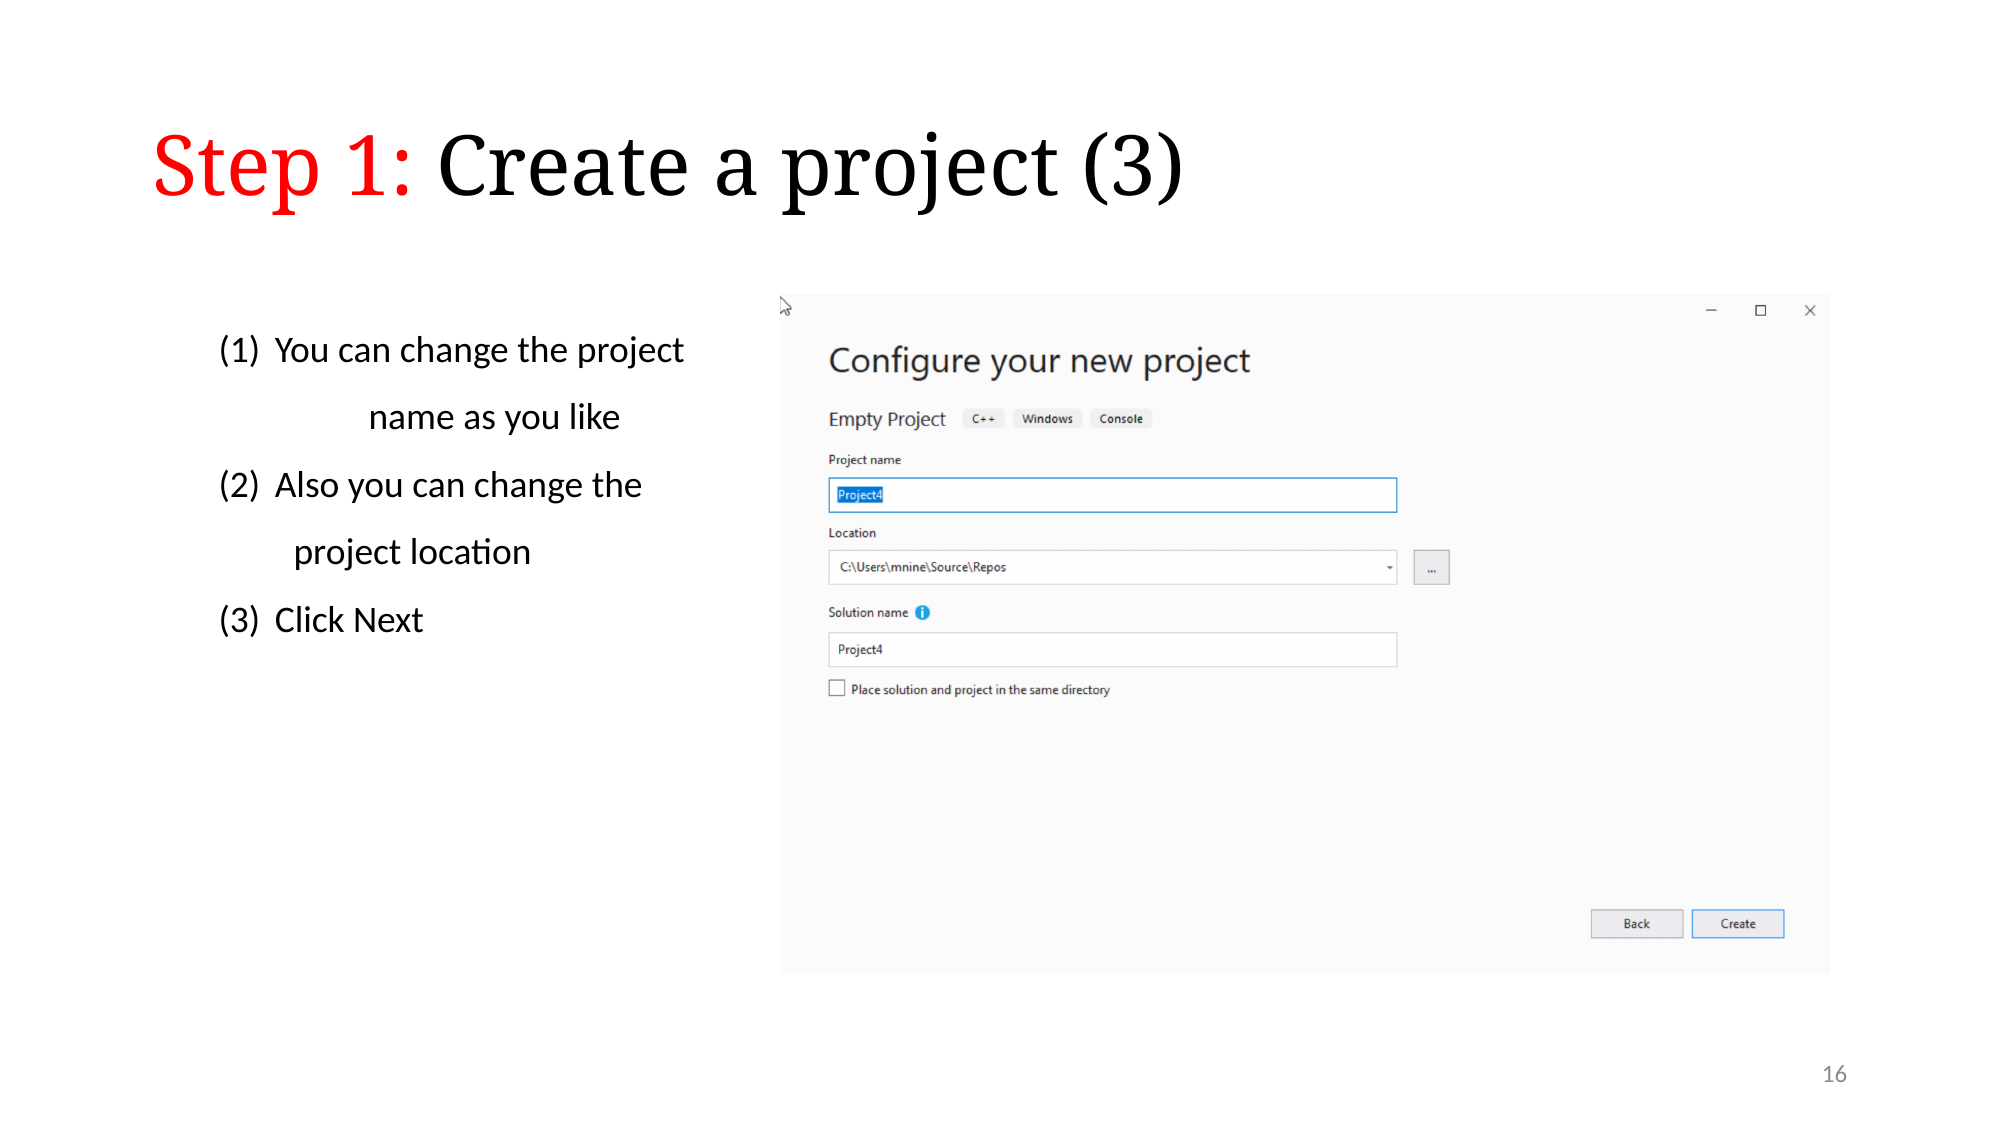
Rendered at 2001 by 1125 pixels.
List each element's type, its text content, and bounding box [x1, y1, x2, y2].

text_box You can change the project name as you like Also you can change the project location Click Next [203, 294, 780, 783]
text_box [807, 545, 1037, 596]
picture [780, 294, 1830, 974]
slide_number 16 [1412, 1042, 1863, 1103]
title Step 1: Create a project (3) [137, 59, 1863, 278]
